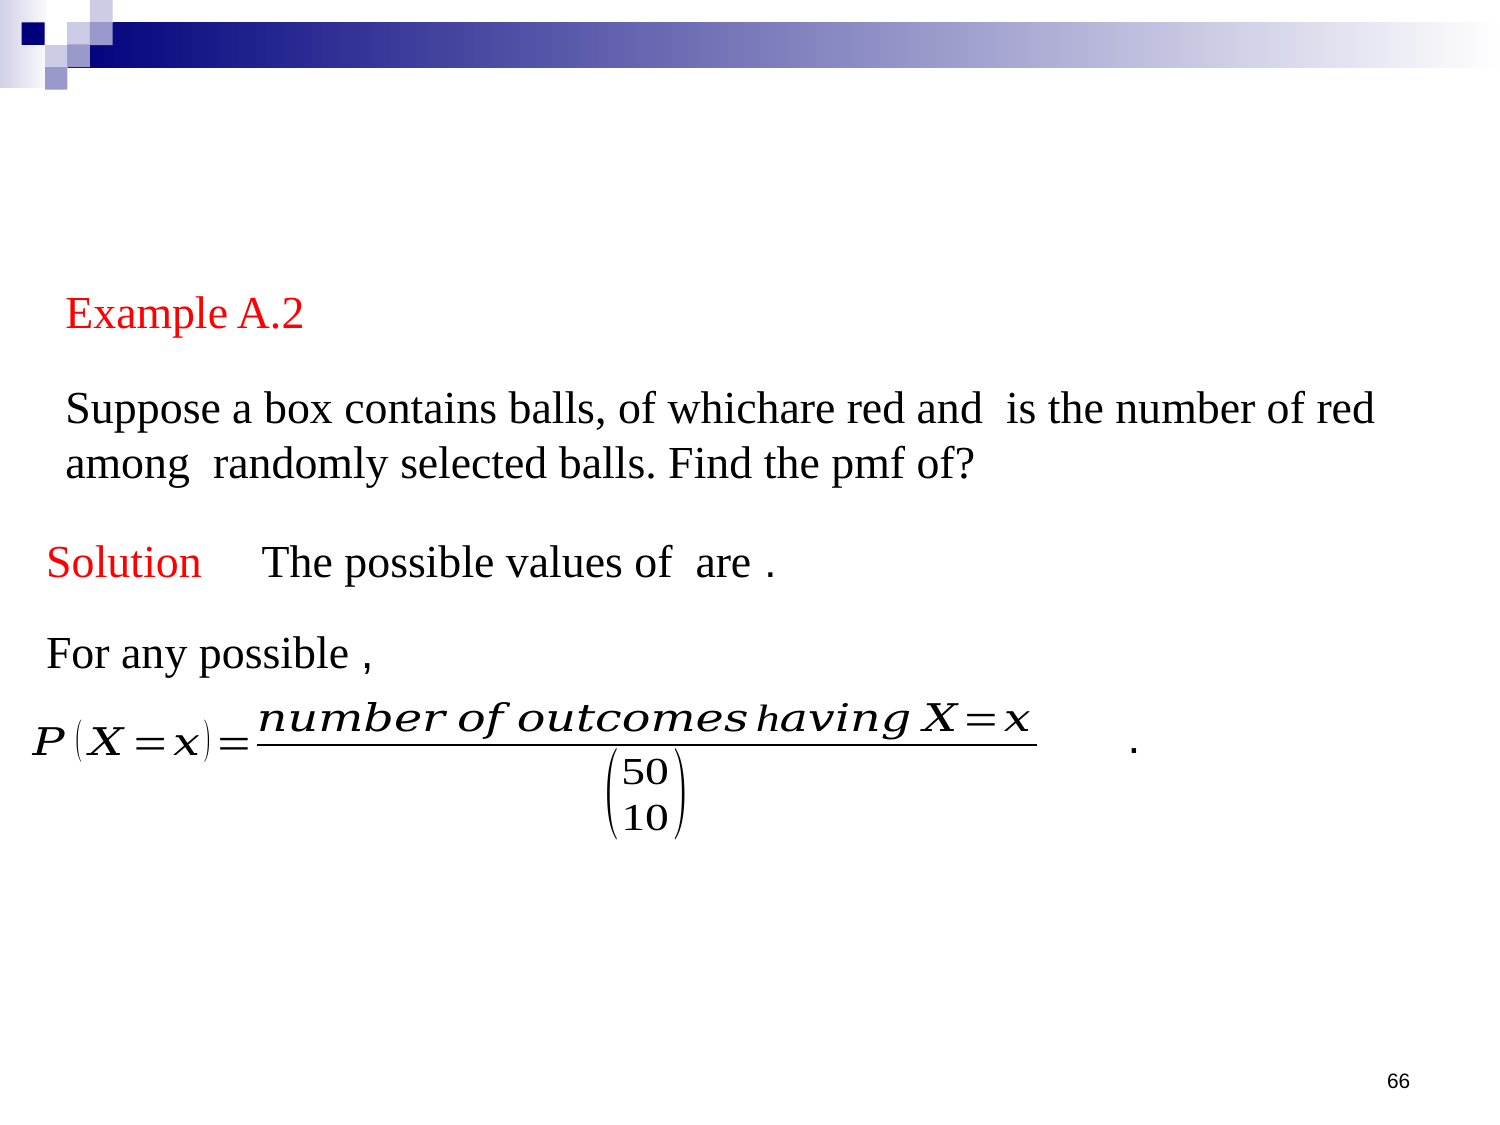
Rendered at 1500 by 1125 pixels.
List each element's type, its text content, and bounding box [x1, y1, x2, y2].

text_box Example A.2 [50, 275, 568, 346]
slide_number 66 [1074, 1024, 1426, 1101]
text_box Solution [31, 523, 360, 594]
